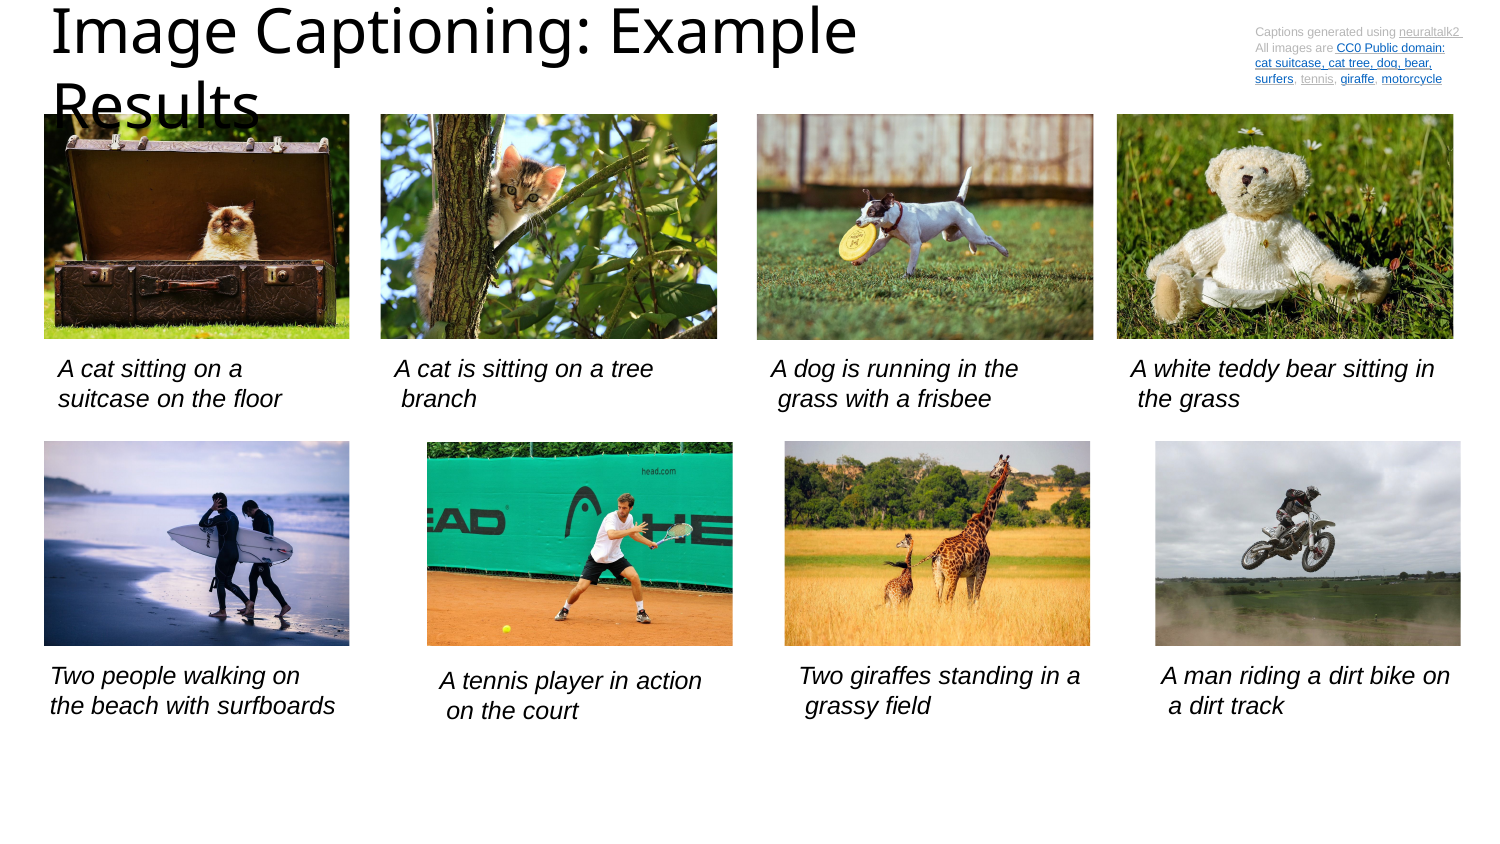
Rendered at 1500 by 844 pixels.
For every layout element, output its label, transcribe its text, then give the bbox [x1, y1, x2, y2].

text_box [44, 114, 350, 339]
text_box [784, 441, 1091, 646]
text_box cat suitcase, cat tree, dog, bear, [1253, 53, 1436, 68]
text_box [427, 442, 733, 646]
text_box A cat is sitting on a tree branch [392, 349, 657, 413]
text_box Captions generated using neuraltalk2 All images are CC0 Public domain: [1253, 21, 1465, 55]
text_box A cat sitting on a suitcase on the floor [56, 349, 284, 413]
text_box A man riding a dirt bike on a dirt track [1159, 656, 1454, 719]
text_box [1155, 441, 1461, 646]
text_box [1116, 114, 1454, 340]
text_box Two giraffes standing in a grassy field [796, 656, 1085, 719]
text_box surfers, tennis, giraffe, motorcycle [1253, 68, 1445, 86]
text_box A tennis player in action on the court [437, 661, 707, 725]
text_box Two people walking on the beach with surfboards [47, 656, 338, 719]
text_box [380, 141, 718, 339]
text_box A white teddy bear sitting in the grass [1128, 349, 1439, 413]
title Image Captioning: Example Results [49, 0, 1045, 141]
text_box [44, 441, 350, 646]
text_box [756, 114, 1094, 340]
text_box A dog is running in the grass with a frisbee [768, 349, 1022, 413]
